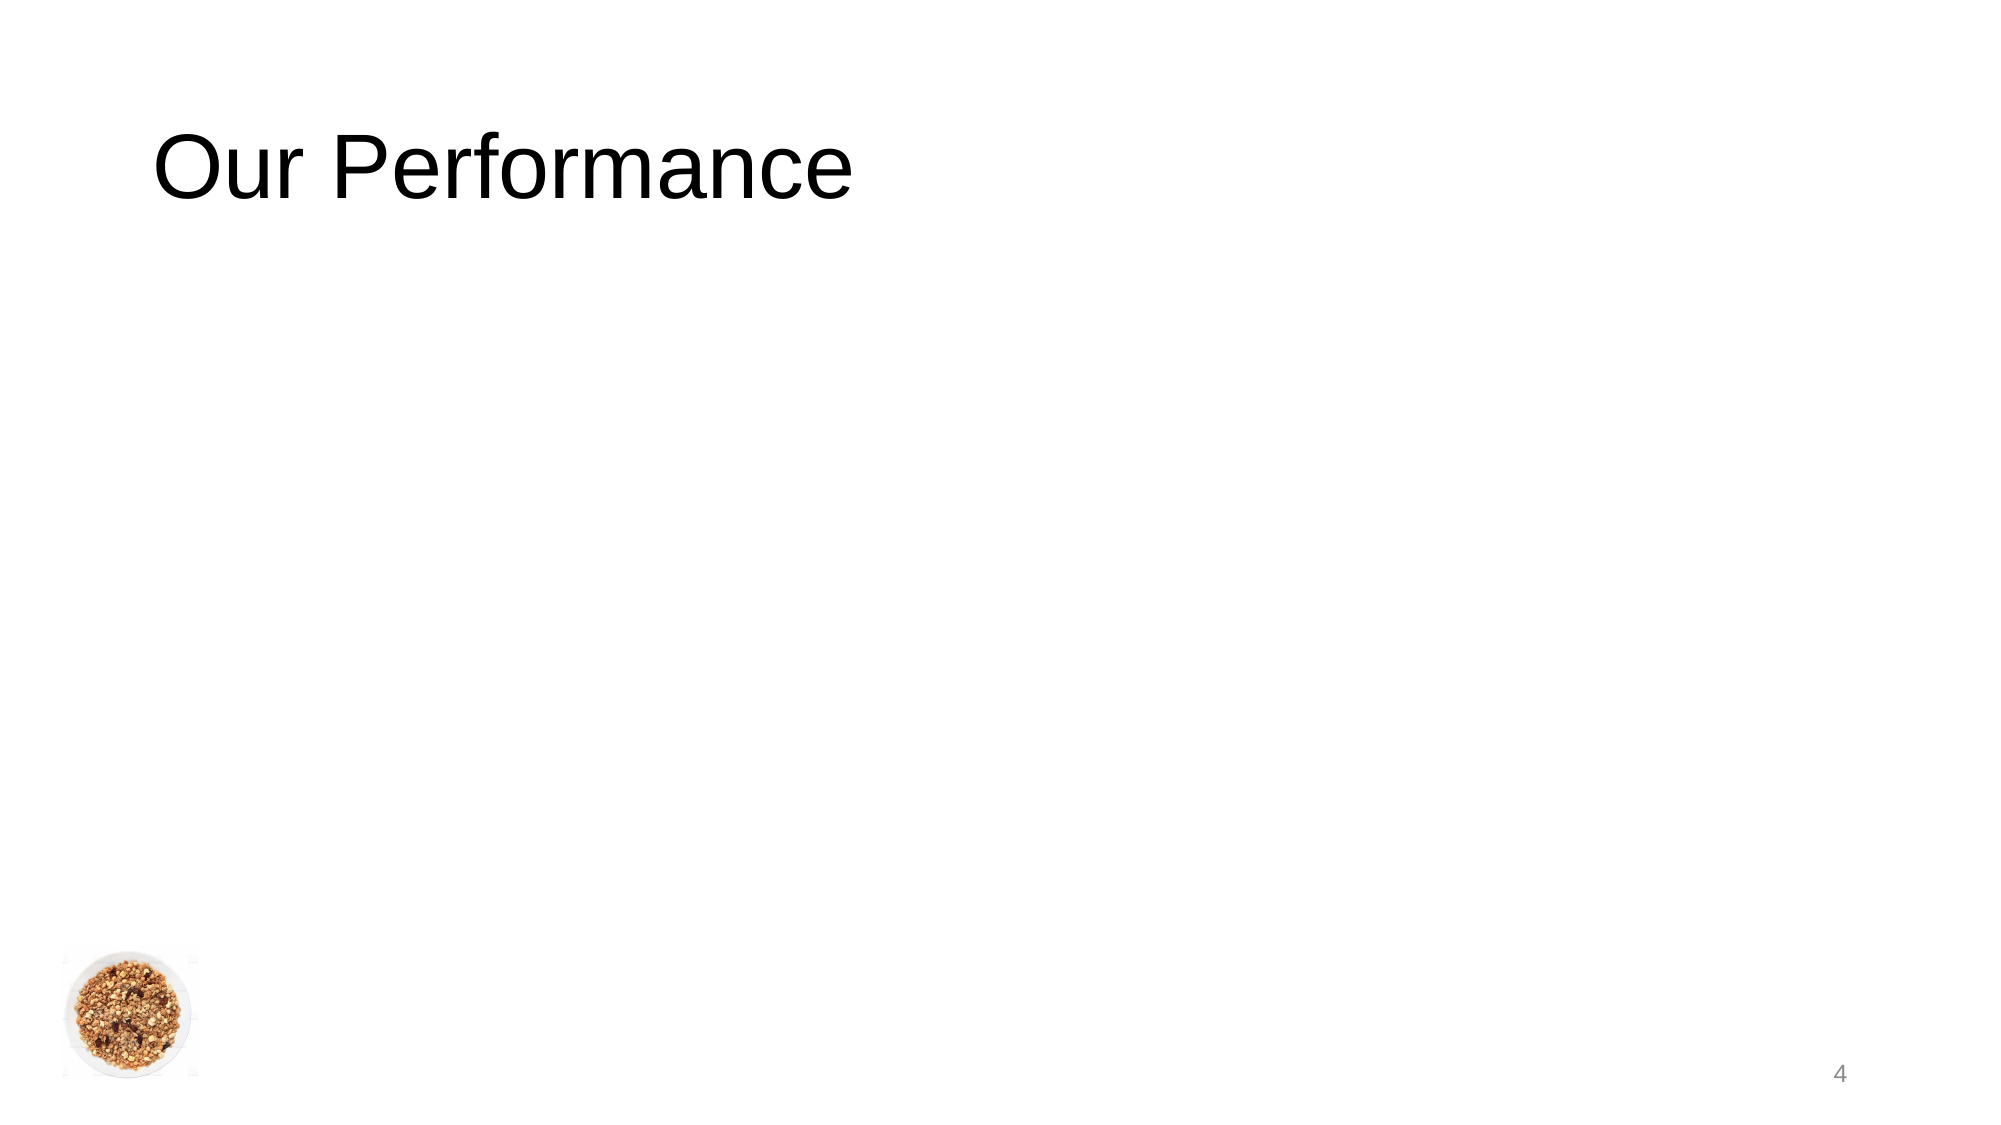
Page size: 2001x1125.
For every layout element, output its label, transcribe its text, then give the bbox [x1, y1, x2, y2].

slide_number 4 [1412, 1042, 1863, 1103]
picture [62, 944, 199, 1080]
title Our Performance [137, 59, 1863, 278]
